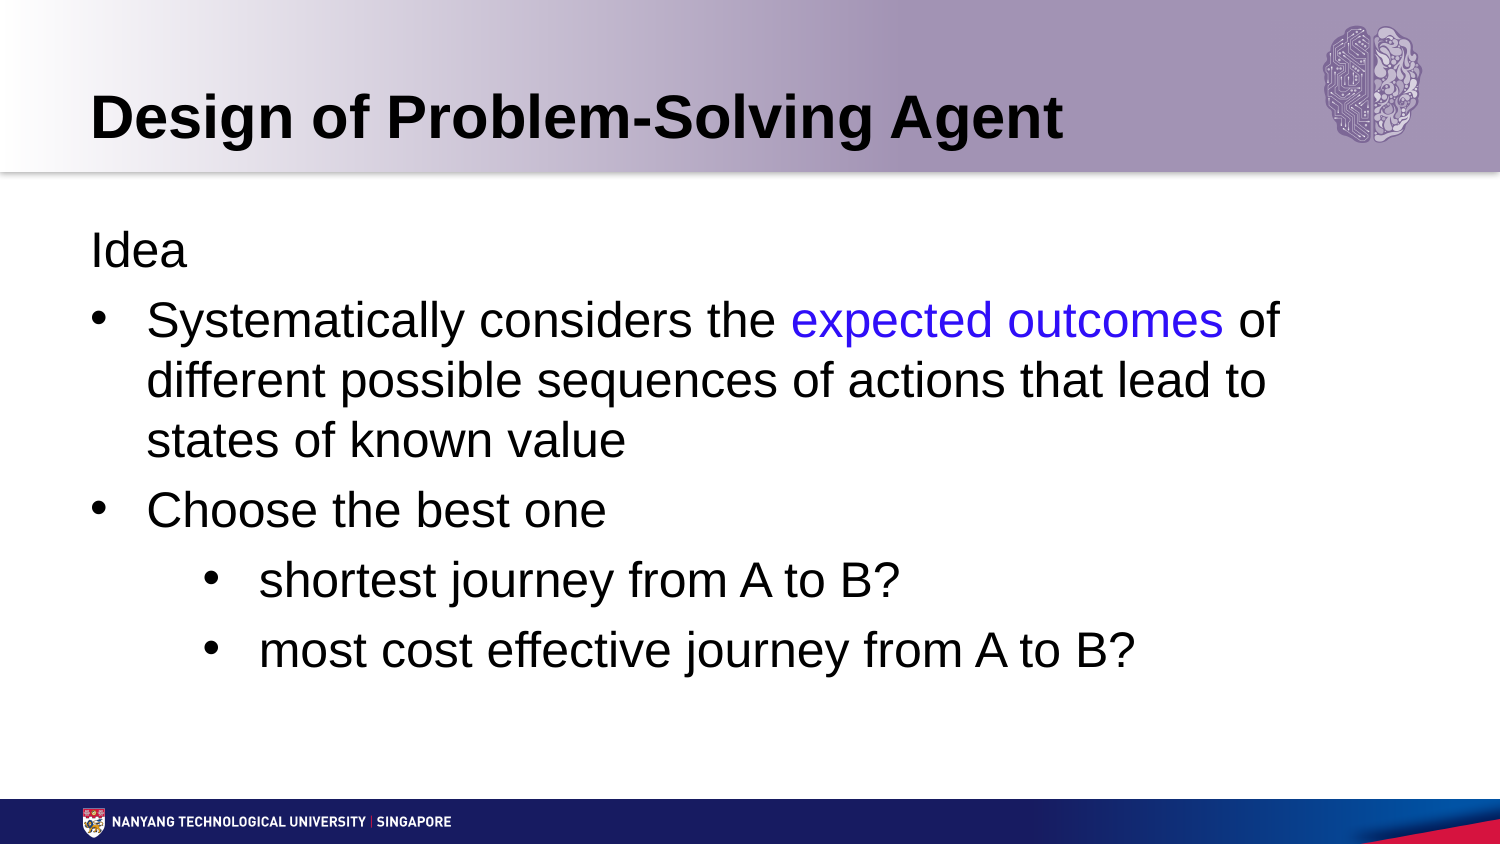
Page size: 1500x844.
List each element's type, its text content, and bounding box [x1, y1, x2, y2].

picture [0, 799, 1500, 844]
title Design of Problem-Solving Agent [75, 69, 1425, 159]
list Idea Systematically considers the expected outcomes of different possible sequences of actions that lead to states of known value Choose the best one shortest journey from A to B? most cost effective journey from A to B? [75, 209, 1425, 687]
